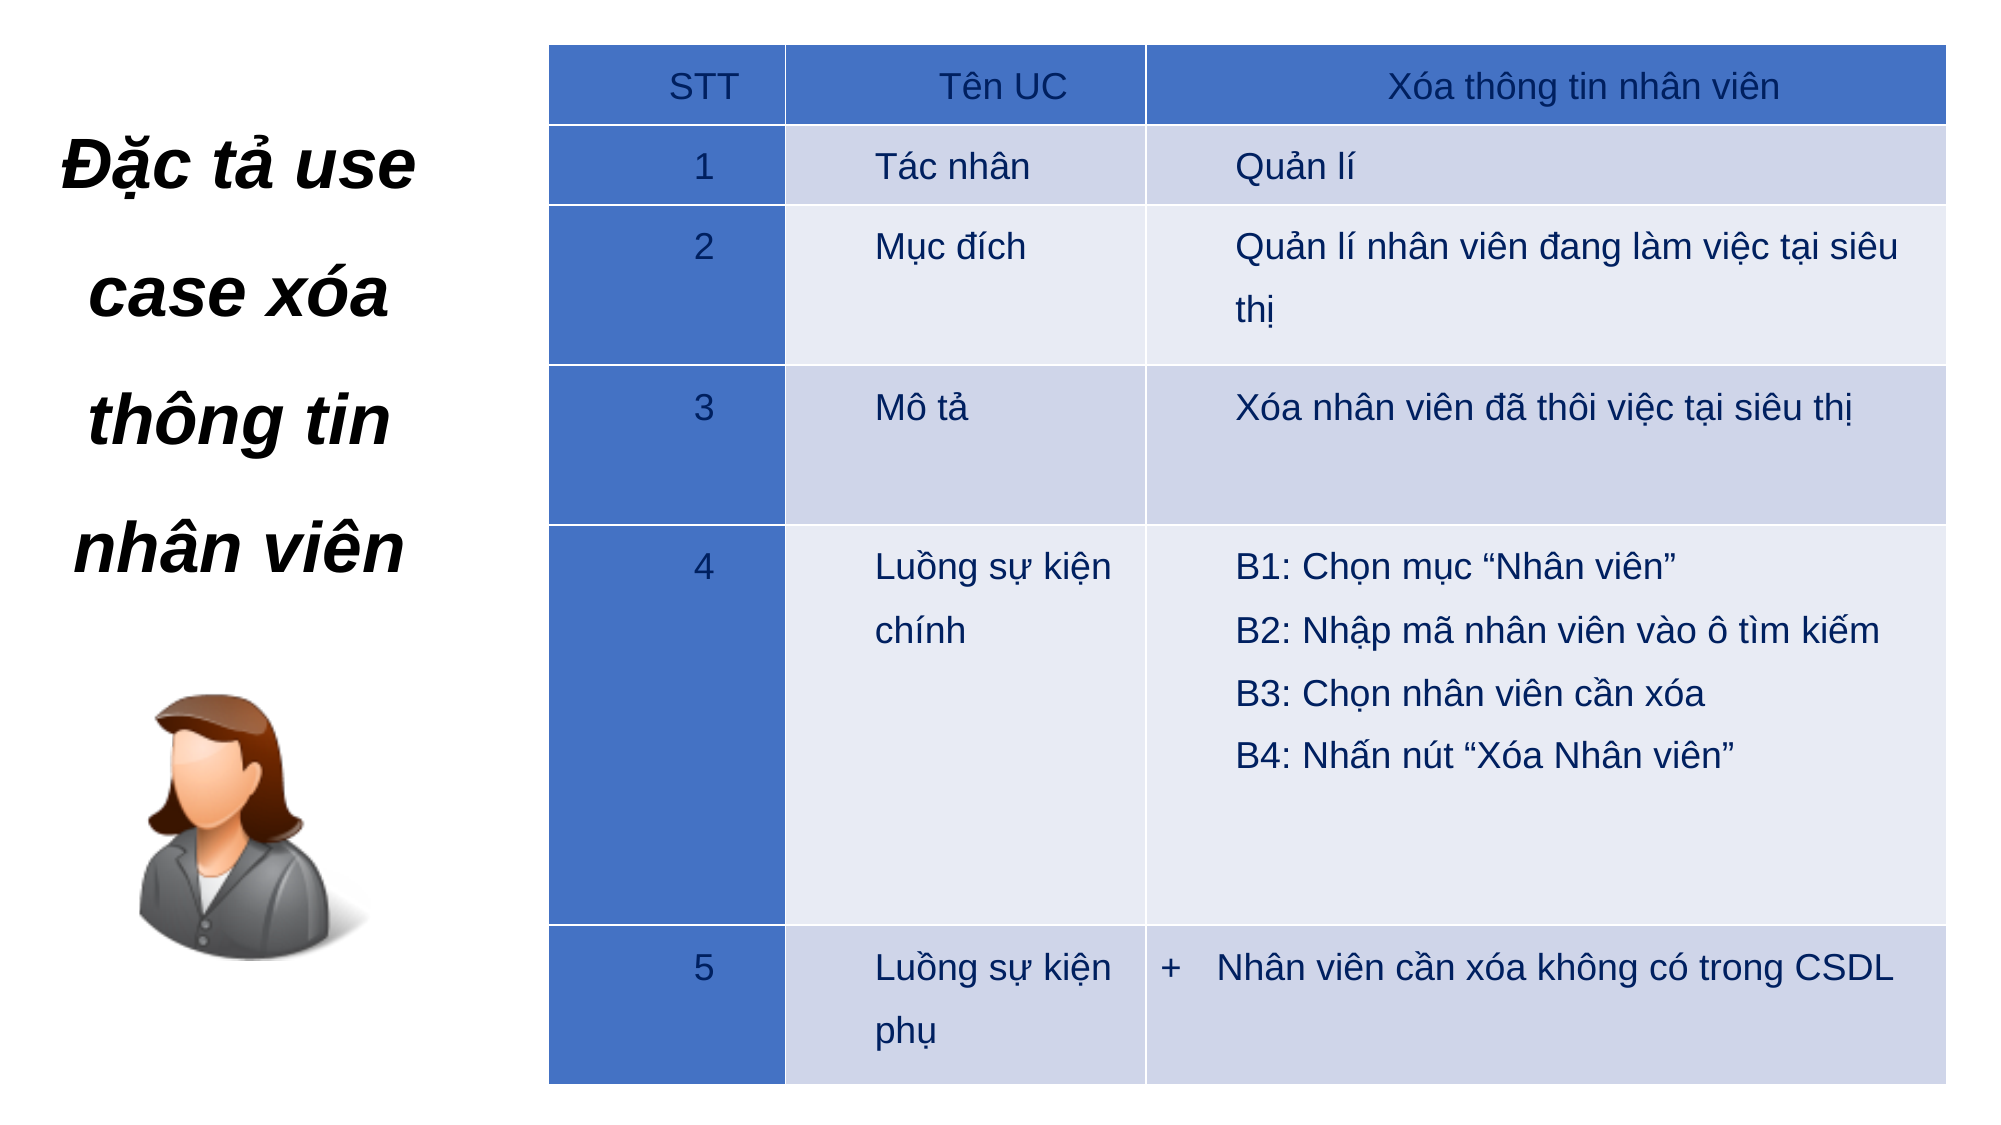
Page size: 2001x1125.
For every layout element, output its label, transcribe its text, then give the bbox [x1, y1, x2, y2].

table_cell 1 [549, 126, 785, 204]
table_header Tên UC [786, 45, 1145, 124]
table_cell 4 [549, 526, 785, 924]
table_cell Mục đích [786, 206, 1145, 364]
table_cell Mô tả [786, 366, 1145, 524]
table_cell 2 [549, 206, 785, 364]
picture [112, 682, 392, 961]
table_cell B1: Chọn mục “Nhân viên” B2: Nhập mã nhân viên vào ô tìm kiếm B3: Chọn nhân viên cần xóa B4: Nhấn nút “Xóa Nhân viên” [1147, 526, 1946, 924]
table_cell 3 [549, 366, 785, 524]
title Đặc tả use case xóa thông tin nhân viên [23, 65, 456, 683]
table_cell Tác nhân [786, 126, 1145, 204]
table_cell Xóa nhân viên đã thôi việc tại siêu thị [1147, 366, 1946, 524]
table_header Xóa thông tin nhân viên [1147, 45, 1946, 124]
table_cell Quản lí nhân viên đang làm việc tại siêu thị [1147, 206, 1946, 364]
table_cell 5 [549, 926, 785, 1084]
table_cell Quản lí [1147, 126, 1946, 204]
table_header STT [549, 45, 785, 124]
table_cell Luồng sự kiện phụ [786, 926, 1145, 1084]
table_cell Luồng sự kiện chính [786, 526, 1145, 924]
table_cell Nhân viên cần xóa không có trong CSDL [1147, 926, 1946, 1084]
